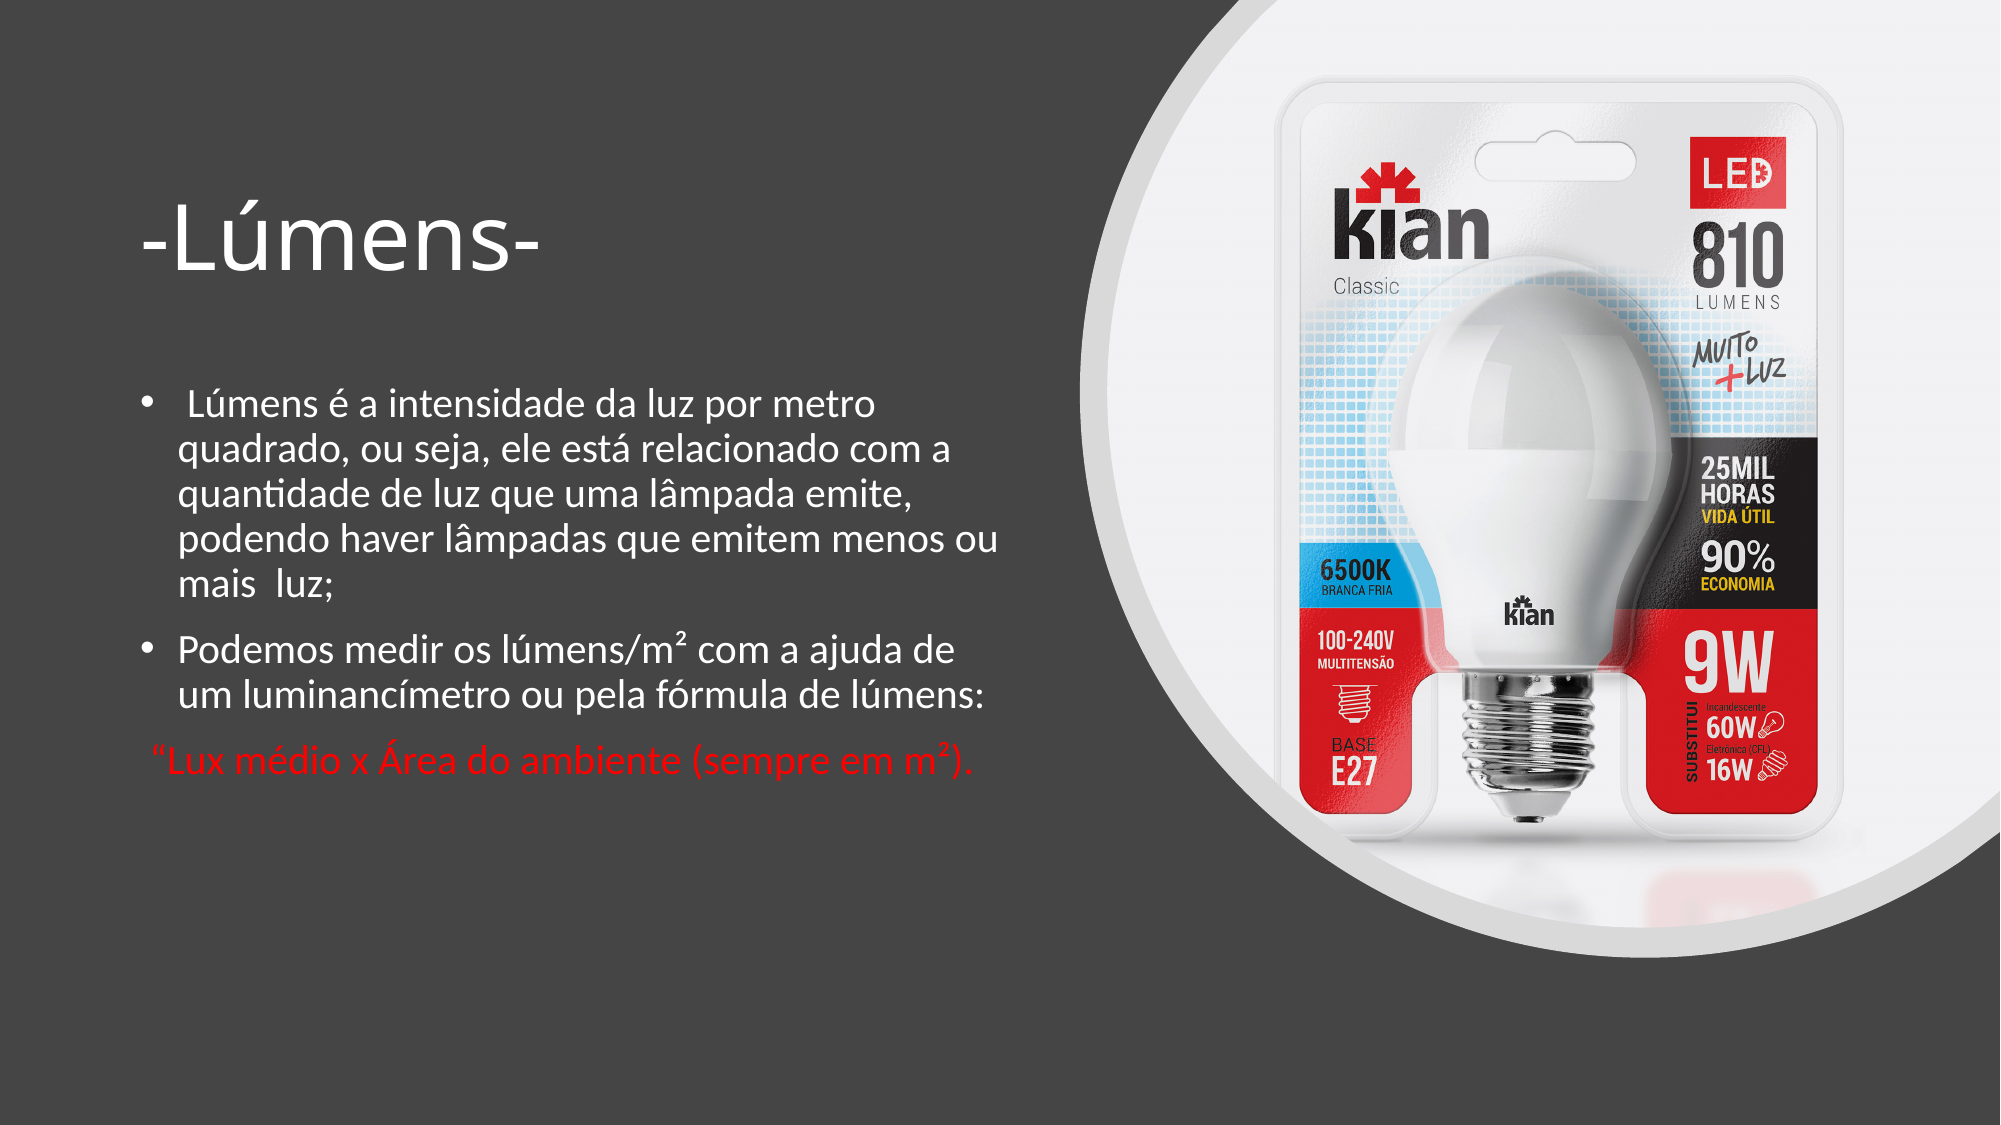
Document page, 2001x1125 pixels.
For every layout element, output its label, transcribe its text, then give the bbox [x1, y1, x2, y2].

title -Lúmens- [125, 131, 997, 350]
text_box [1078, 215, 1107, 570]
text_box [1460, 928, 1830, 959]
picture [1107, 0, 2000, 928]
list Lúmens é a intensidade da luz por metro quadrado, ou seja, ele está relacionado com a quantidade de luz que uma lâmpada emite, podendo haver lâmpadas que emitem menos ou mais luz; Podemos medir os lúmens/m² com a ajuda de um luminancímetro ou pela fórmula de lúmens: “Lux médio x Área do ambiente (sempre em m²). [125, 373, 1027, 928]
